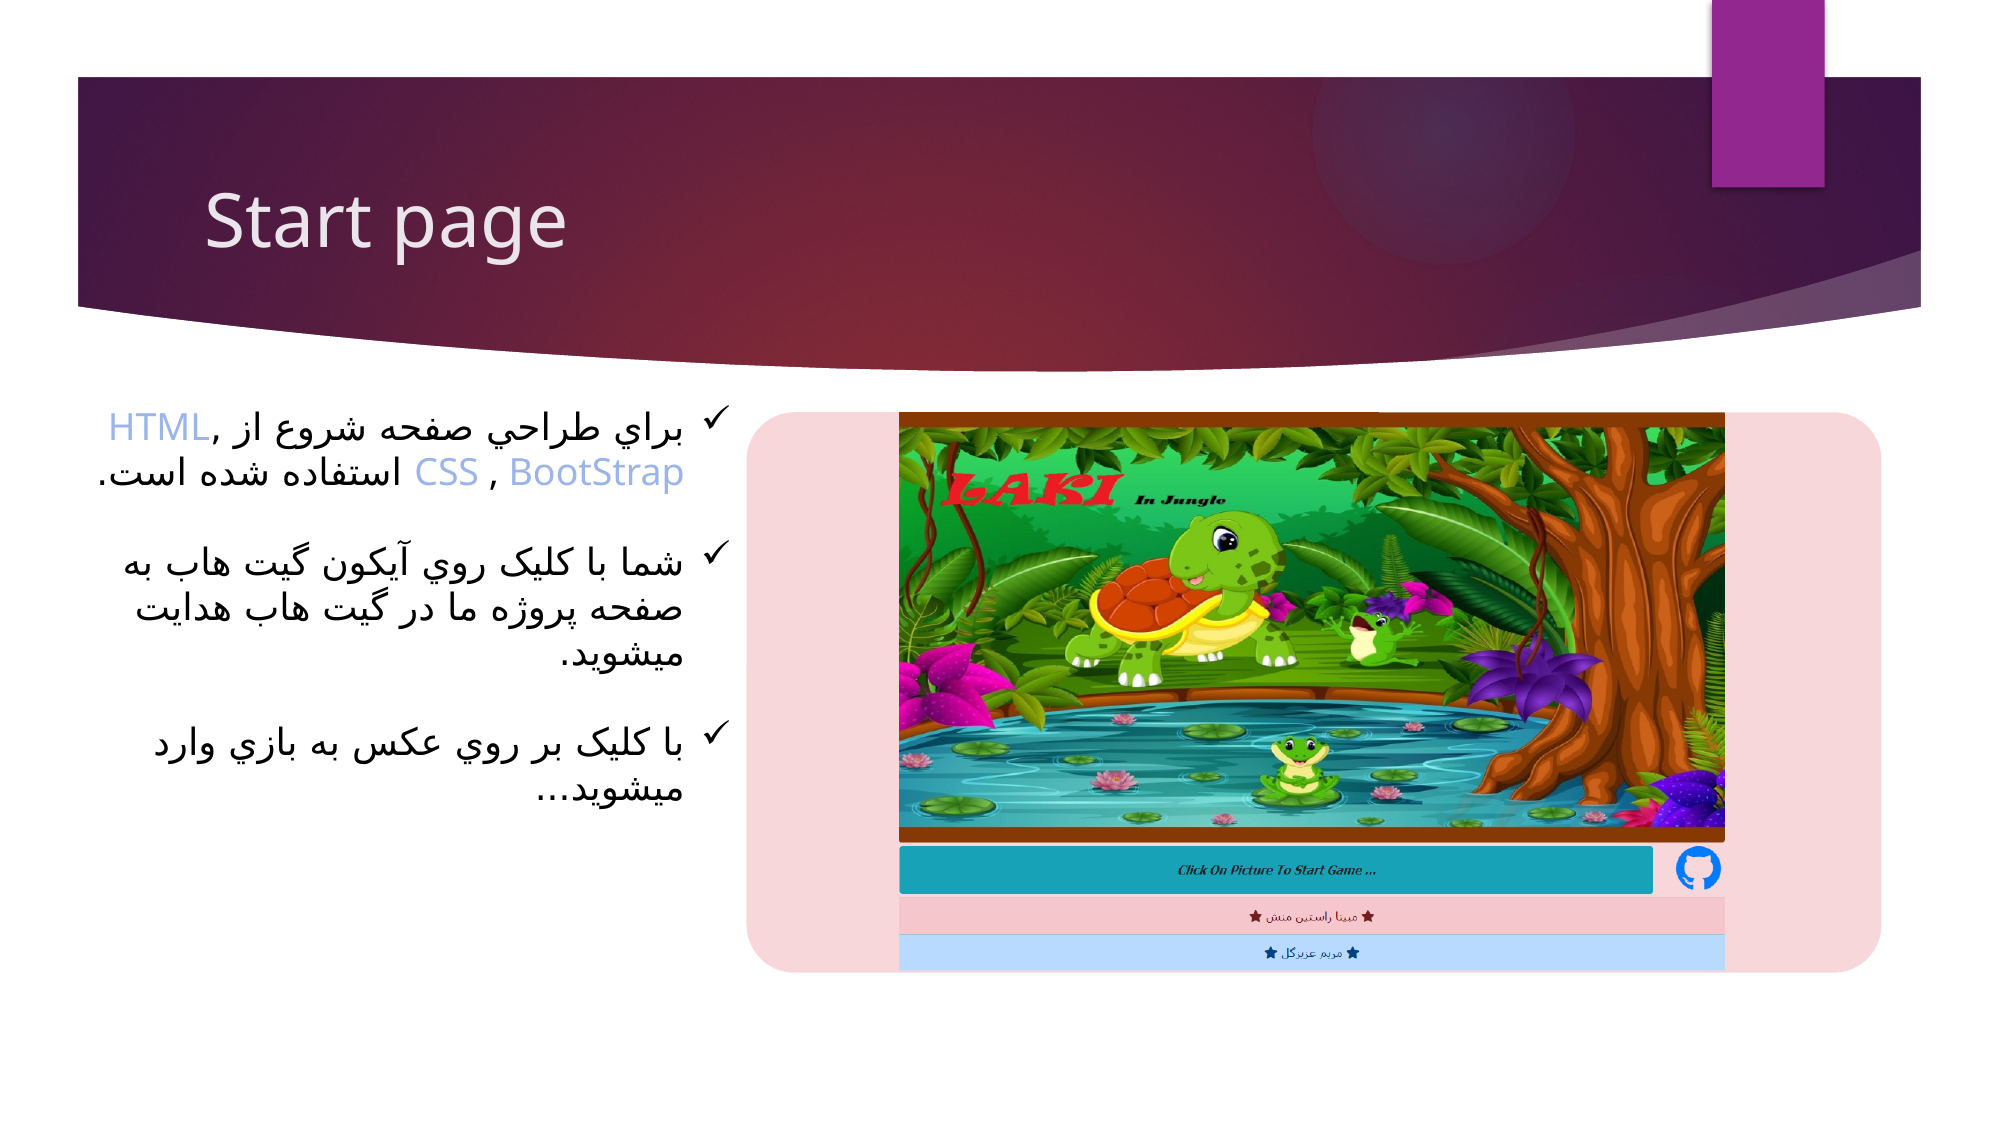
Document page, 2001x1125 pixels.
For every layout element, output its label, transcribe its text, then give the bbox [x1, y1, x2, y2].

text_box براي طراحي صفحه شروع از ,HTML CSS , BootStrap استفاده شده است. شما با کليک روي آيکون گيت هاب به صفحه پروژه ما در گيت هاب هدايت ميشويد. با کليک بر روي عکس به بازي وارد ميشويد... [68, 395, 747, 816]
title Start page [189, 159, 1627, 276]
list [746, 411, 1882, 973]
